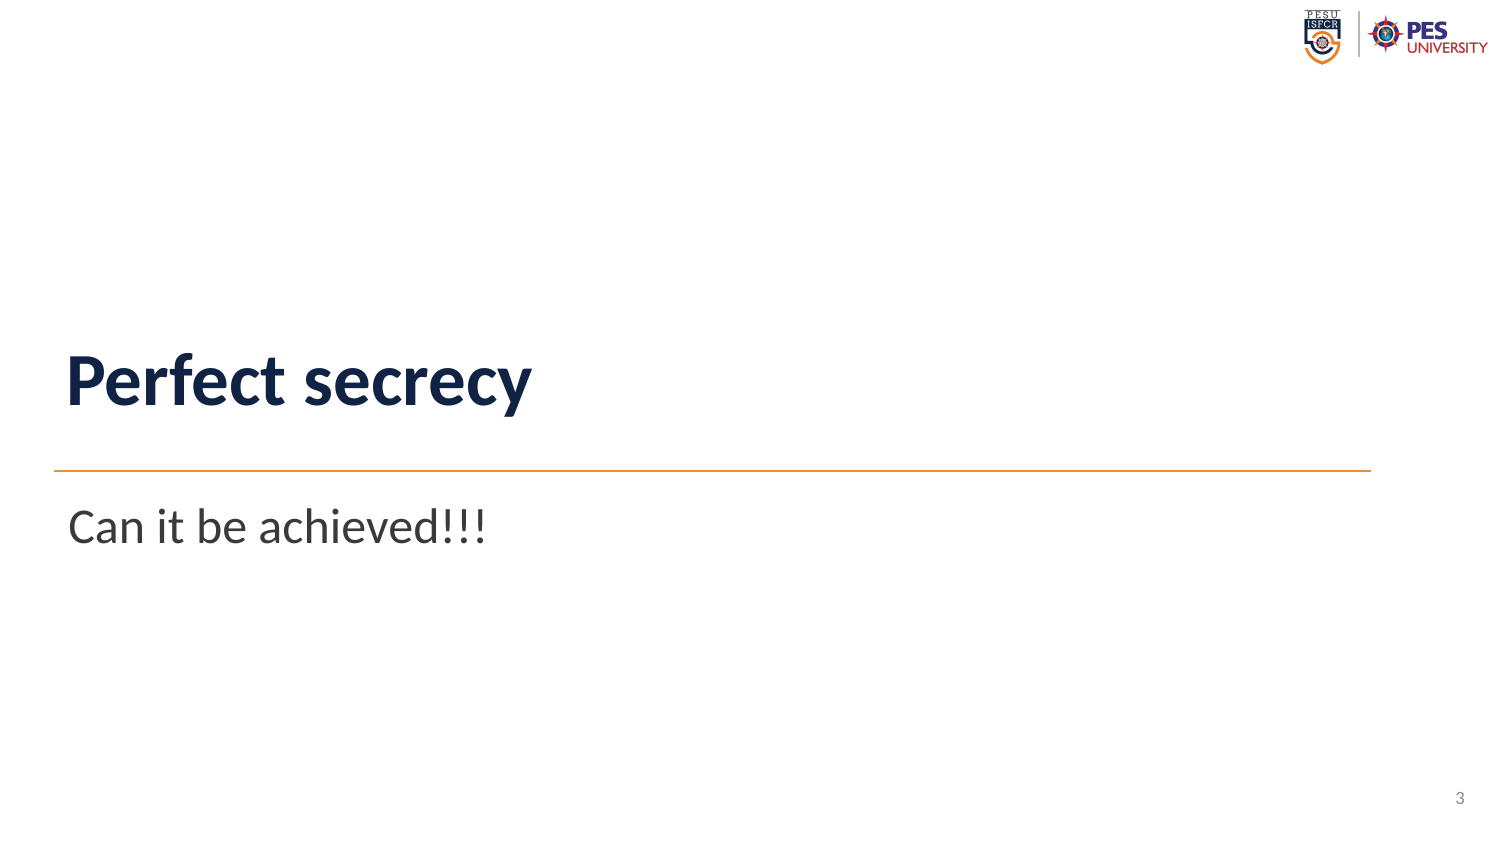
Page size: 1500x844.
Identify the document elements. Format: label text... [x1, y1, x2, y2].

list Can it be achieved!!! [53, 493, 1449, 552]
title Perfect secrecy [51, 316, 1449, 447]
slide_number 3 [1389, 764, 1480, 830]
picture [1301, 7, 1344, 67]
picture [1367, 15, 1488, 53]
